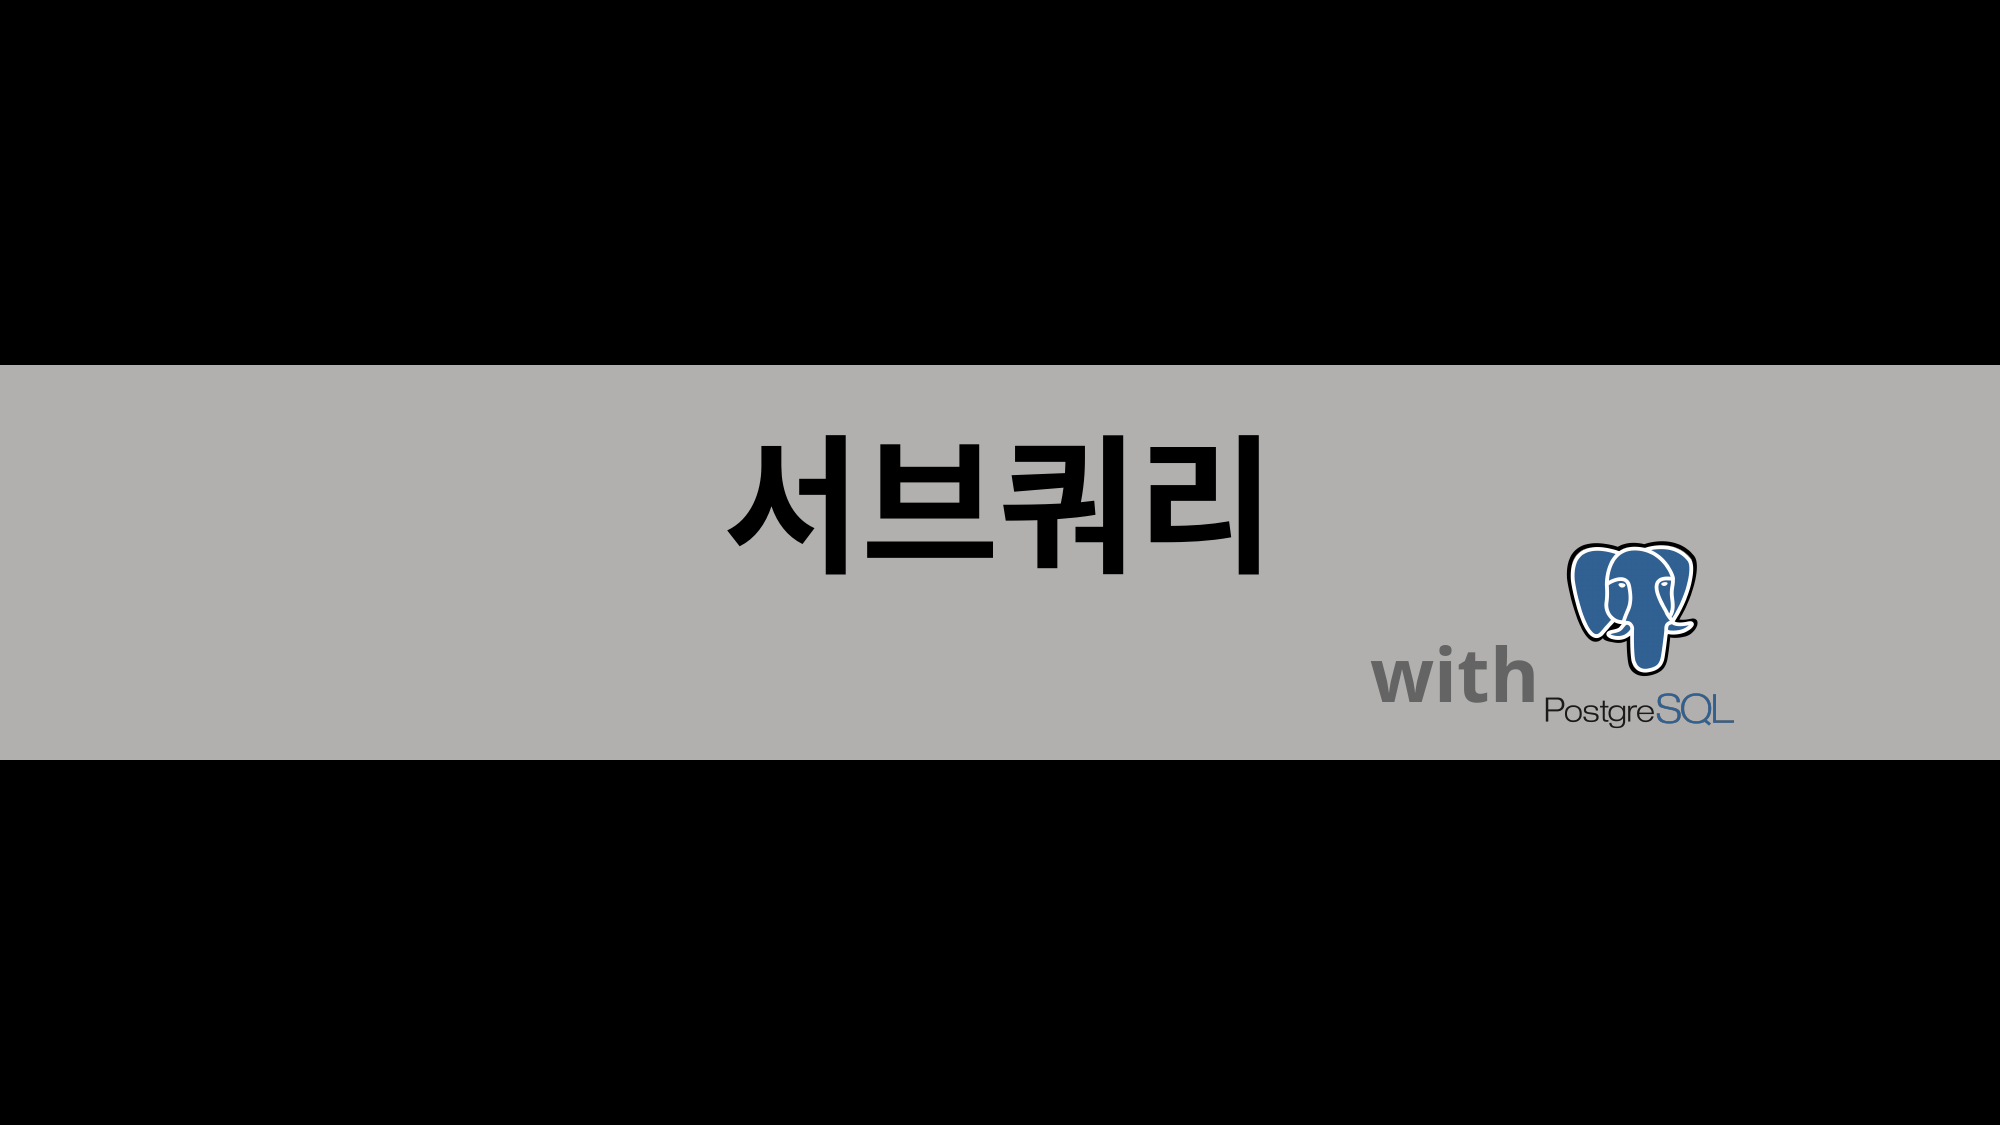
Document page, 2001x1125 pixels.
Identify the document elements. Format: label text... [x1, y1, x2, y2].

picture [1527, 509, 1747, 753]
text_box with [1355, 619, 1527, 725]
text_box [0, 364, 2000, 761]
text_box 서브쿼리 [709, 404, 1291, 599]
